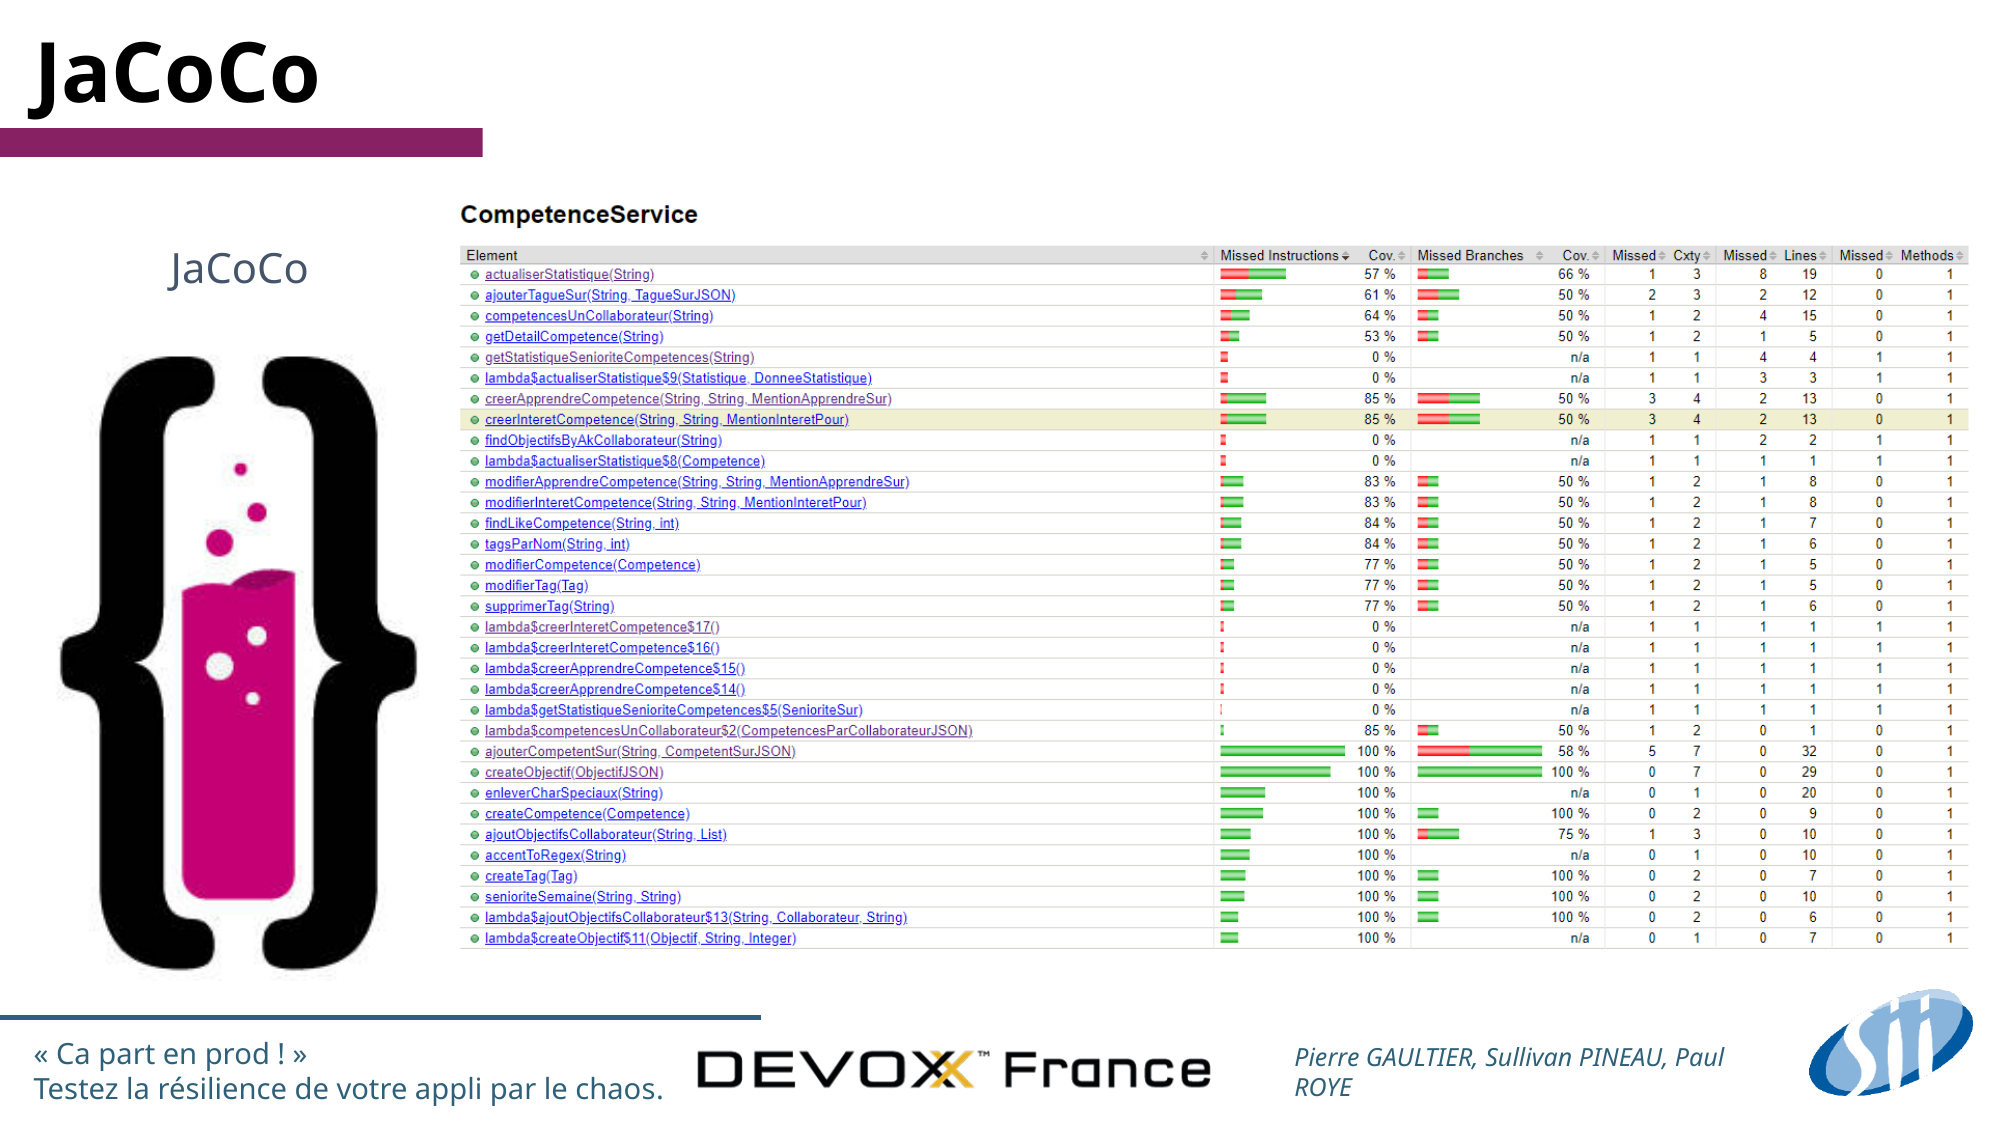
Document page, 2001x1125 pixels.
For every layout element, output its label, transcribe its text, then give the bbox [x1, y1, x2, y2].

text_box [0, 12, 483, 157]
text_box JaCoCo [52, 221, 427, 304]
picture [453, 197, 1982, 949]
picture [1809, 989, 1973, 1096]
picture [52, 342, 430, 981]
picture [693, 999, 1214, 1125]
